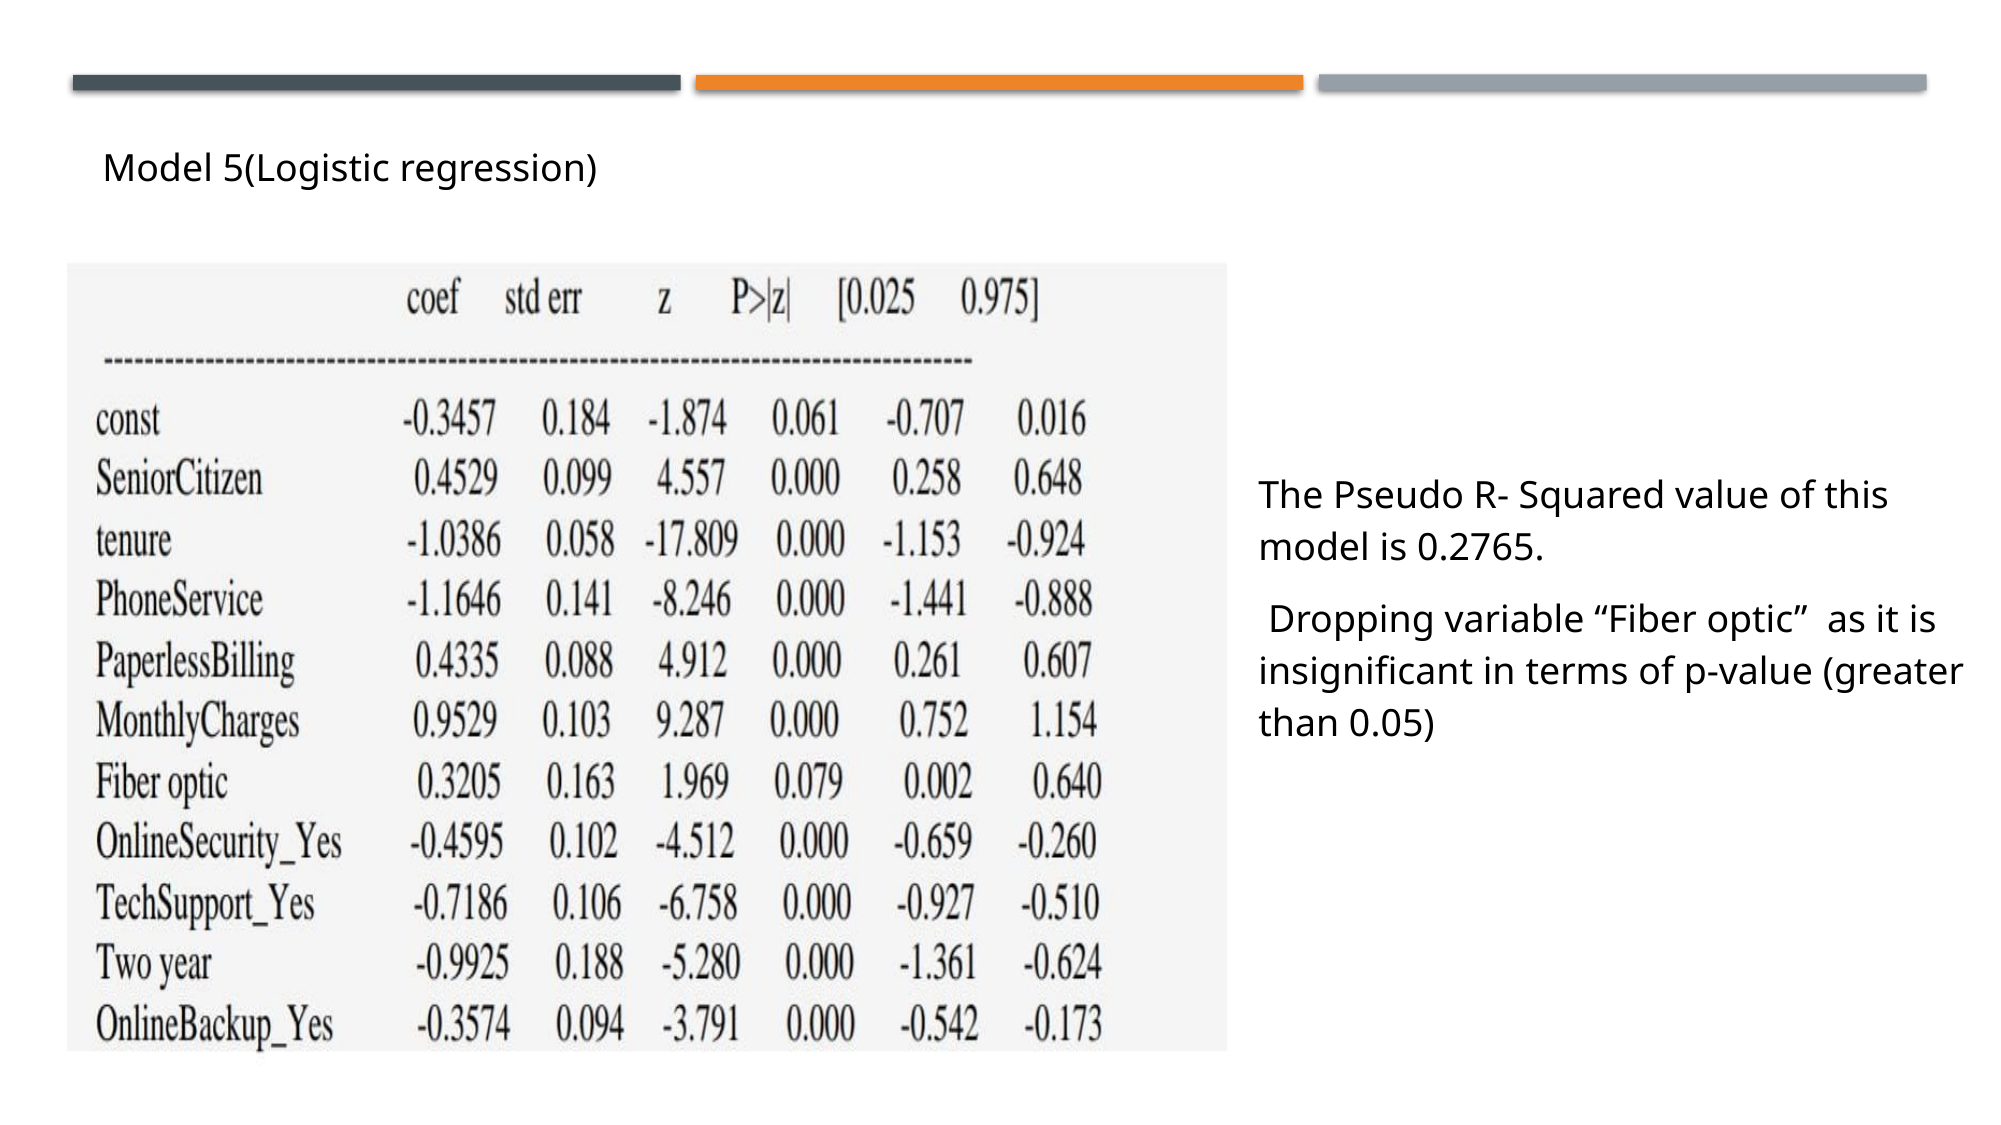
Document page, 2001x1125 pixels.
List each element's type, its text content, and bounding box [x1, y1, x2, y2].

text_box Model 5(Logistic regression) [87, 136, 1166, 197]
picture [66, 217, 1228, 1075]
text_box The Pseudo R- Squared value of this model is 0.2765. Dropping variable “Fiber optic” as it is insignificant in terms of p-value (greater than 0.05) [1243, 457, 2000, 752]
